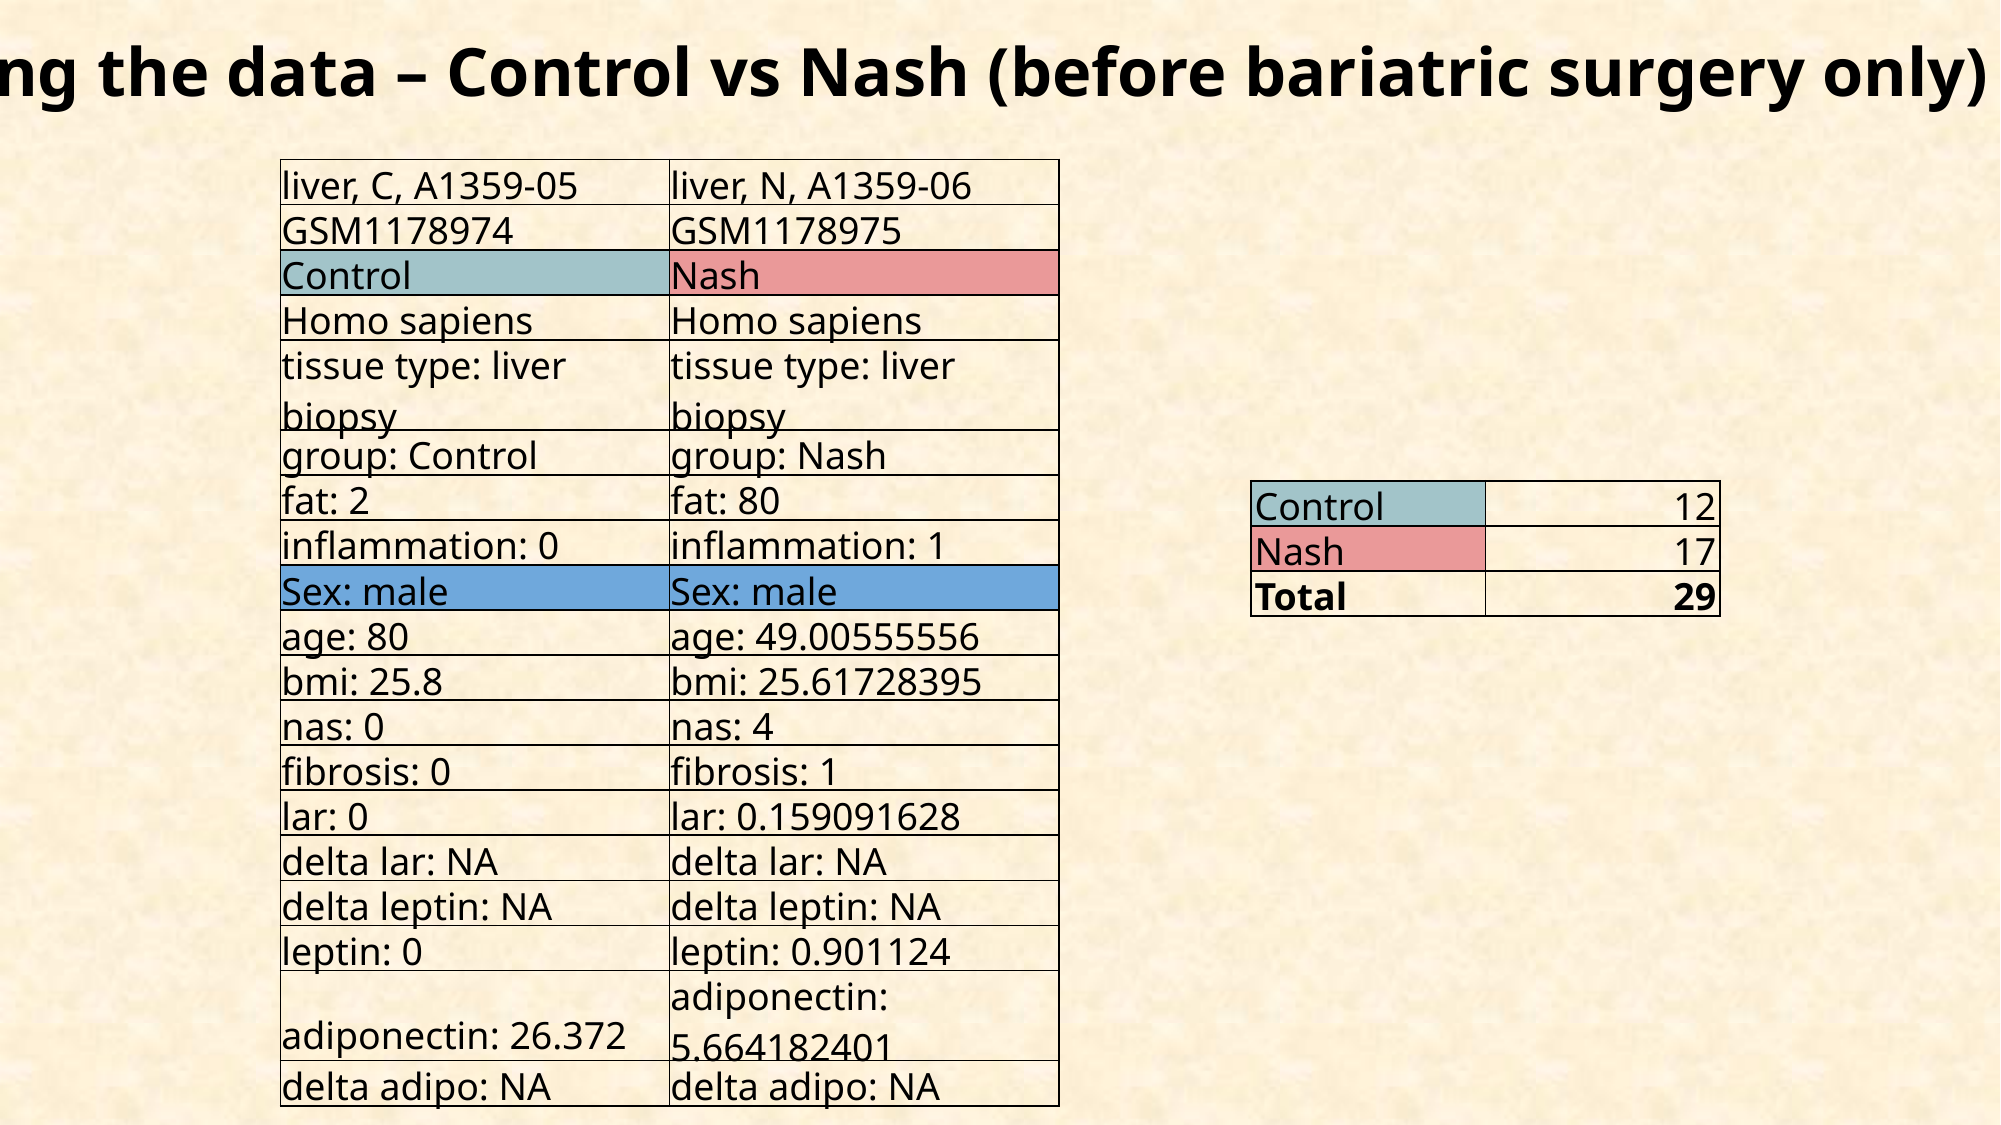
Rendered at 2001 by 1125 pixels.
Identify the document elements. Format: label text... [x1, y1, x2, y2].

table_cell delta leptin: NA [281, 881, 669, 925]
table_cell 29 [1486, 572, 1719, 615]
table_header 12 [1486, 482, 1719, 525]
table_cell inflammation: 1 [670, 521, 1058, 564]
table_cell delta adipo: NA [281, 1061, 669, 1105]
table_cell inflammation: 0 [281, 521, 669, 564]
table_cell group: Control [281, 431, 669, 474]
table_cell Control [281, 251, 669, 294]
table_cell Sex: male [281, 566, 669, 609]
table_cell lar: 0.159091628 [670, 791, 1058, 834]
table_cell GSM1178975 [670, 205, 1058, 249]
table_cell adiponectin: 26.372 [281, 971, 669, 1060]
table_cell delta lar: NA [281, 836, 669, 880]
table_cell age: 80 [281, 611, 669, 654]
table_cell Sex: male [670, 566, 1058, 609]
table_cell fat: 2 [281, 476, 669, 519]
table_cell leptin: 0 [281, 926, 669, 970]
table_cell delta lar: NA [670, 836, 1058, 880]
table_cell leptin: 0.901124 [670, 926, 1058, 970]
table_header liver, N, A1359-06 [670, 160, 1058, 204]
table_cell Total [1252, 572, 1485, 615]
table_cell bmi: 25.8 [281, 656, 669, 699]
table_cell adiponectin: 5.664182401 [670, 971, 1058, 1060]
table_cell Homo sapiens [281, 296, 669, 339]
table_cell fat: 80 [670, 476, 1058, 519]
table_cell bmi: 25.61728395 [670, 656, 1058, 699]
table_header Control [1252, 482, 1485, 525]
table_cell fibrosis: 0 [281, 746, 669, 789]
table_cell GSM1178974 [281, 205, 669, 249]
table_cell delta adipo: NA [670, 1061, 1058, 1105]
table_cell nas: 4 [670, 701, 1058, 744]
table_cell Nash [1252, 527, 1485, 570]
table_cell 17 [1486, 527, 1719, 570]
table_cell lar: 0 [281, 791, 669, 834]
table_cell Homo sapiens [670, 296, 1058, 339]
table_cell fibrosis: 1 [670, 746, 1058, 789]
table_cell nas: 0 [281, 701, 669, 744]
text_box Filtering the data – Control vs Nash (before bariatric surgery only) [0, 22, 2000, 117]
table_cell age: 49.00555556 [670, 611, 1058, 654]
picture [0, 0, 2001, 1125]
table_cell tissue type: liver biopsy [281, 341, 669, 429]
table_cell delta leptin: NA [670, 881, 1058, 925]
table_cell group: Nash [670, 431, 1058, 474]
table_cell Nash [670, 251, 1058, 294]
table_cell tissue type: liver biopsy [670, 341, 1058, 429]
table_header liver, C, A1359-05 [281, 160, 669, 204]
